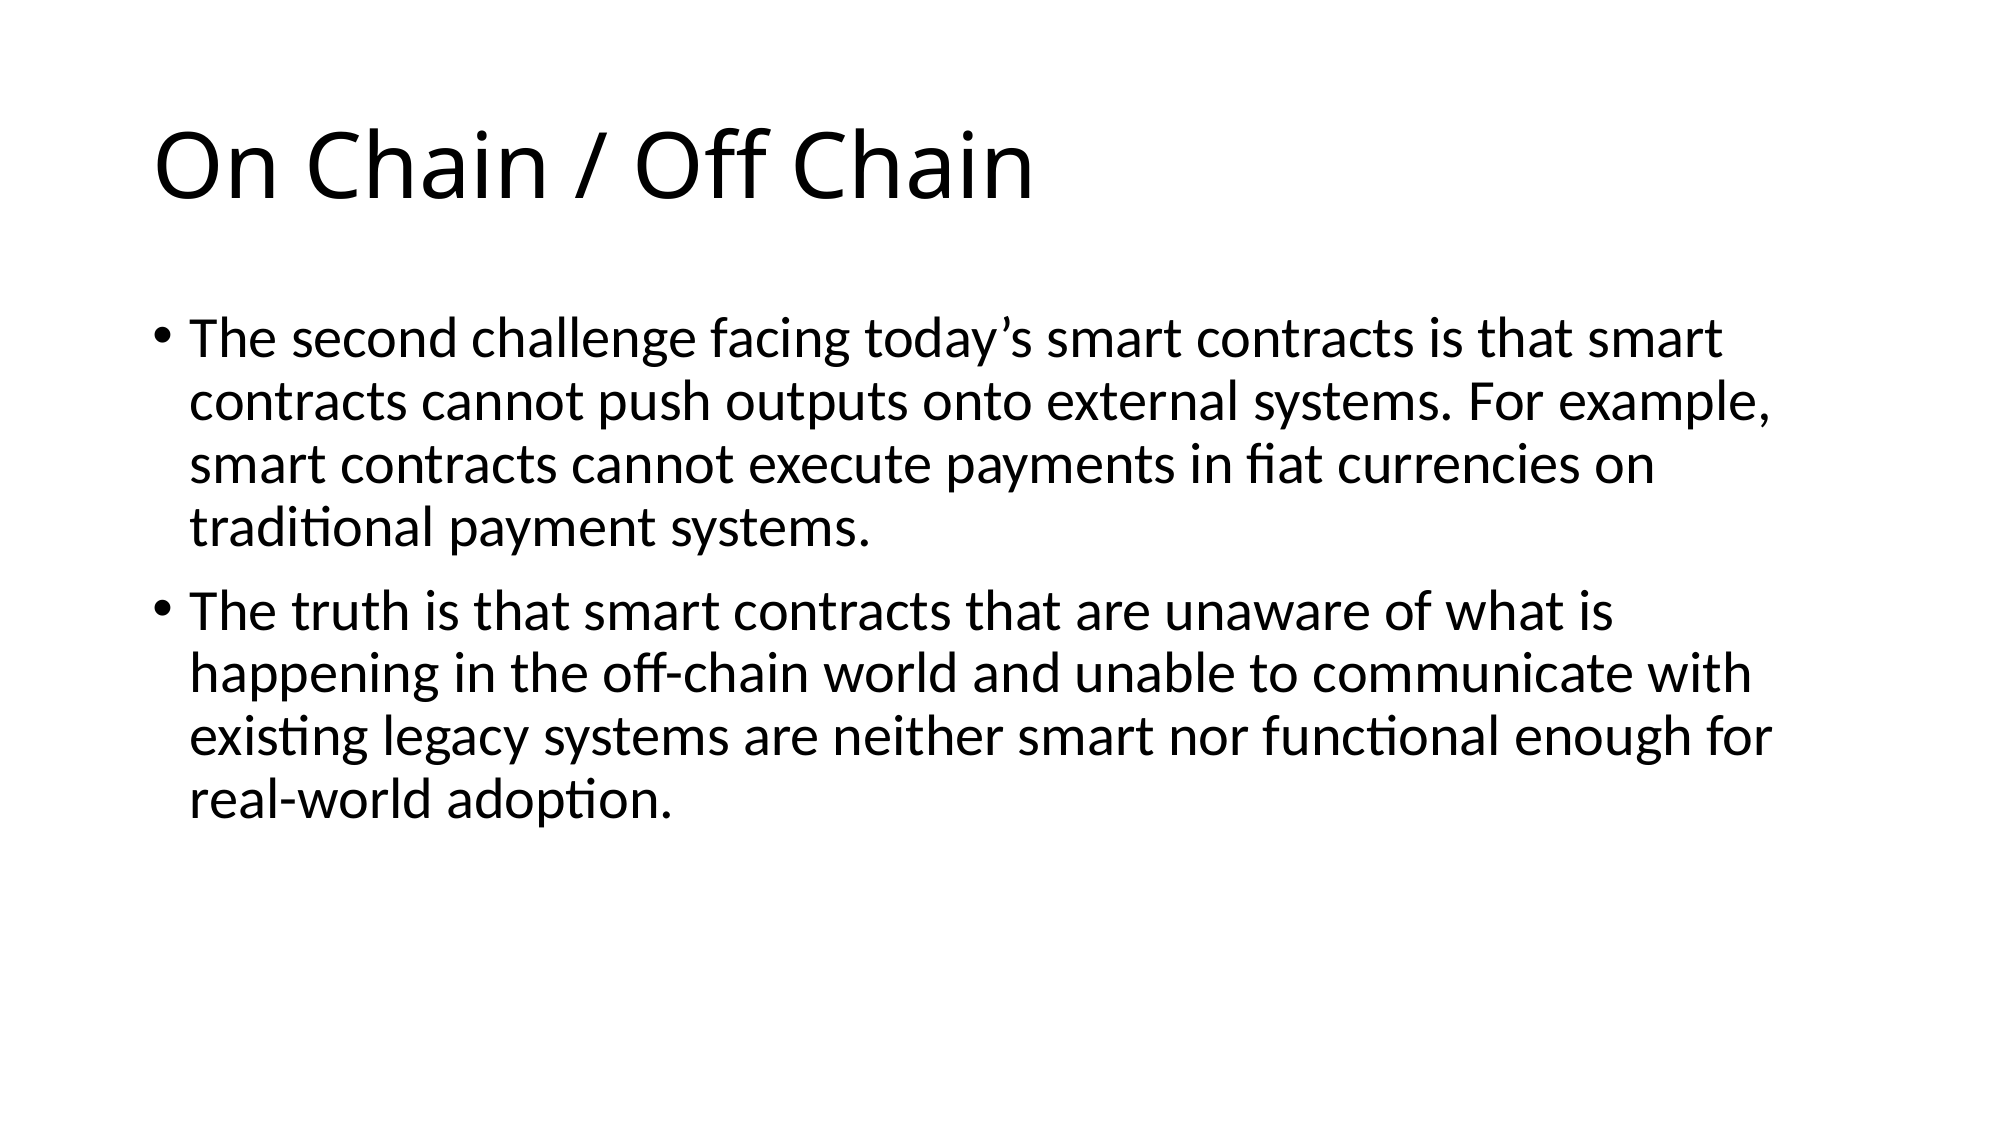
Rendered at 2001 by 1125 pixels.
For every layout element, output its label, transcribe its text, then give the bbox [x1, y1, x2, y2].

list The second challenge facing today’s smart contracts is that smart contracts cannot push outputs onto external systems. For example, smart contracts cannot execute payments in fiat currencies on traditional payment systems. The truth is that smart contracts that are unaware of what is happening in the off-chain world and unable to communicate with existing legacy systems are neither smart nor functional enough for real-world adoption. [137, 299, 1863, 1014]
title On Chain / Off Chain [137, 59, 1863, 278]
